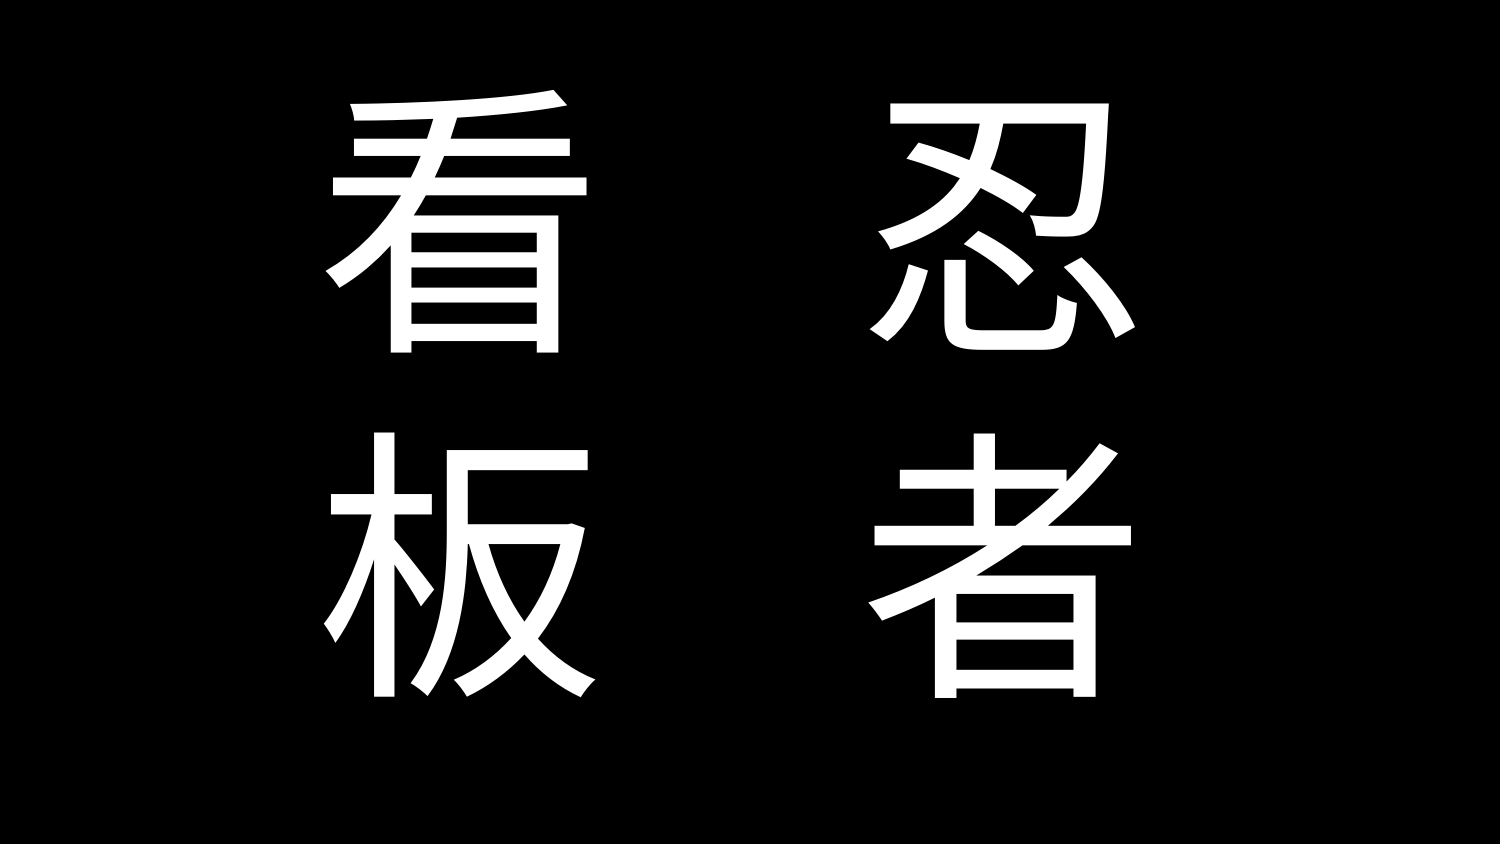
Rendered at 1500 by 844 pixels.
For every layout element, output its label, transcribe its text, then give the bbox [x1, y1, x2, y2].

text_box 看 板 [301, 34, 619, 740]
text_box 忍 者 [845, 35, 1163, 740]
